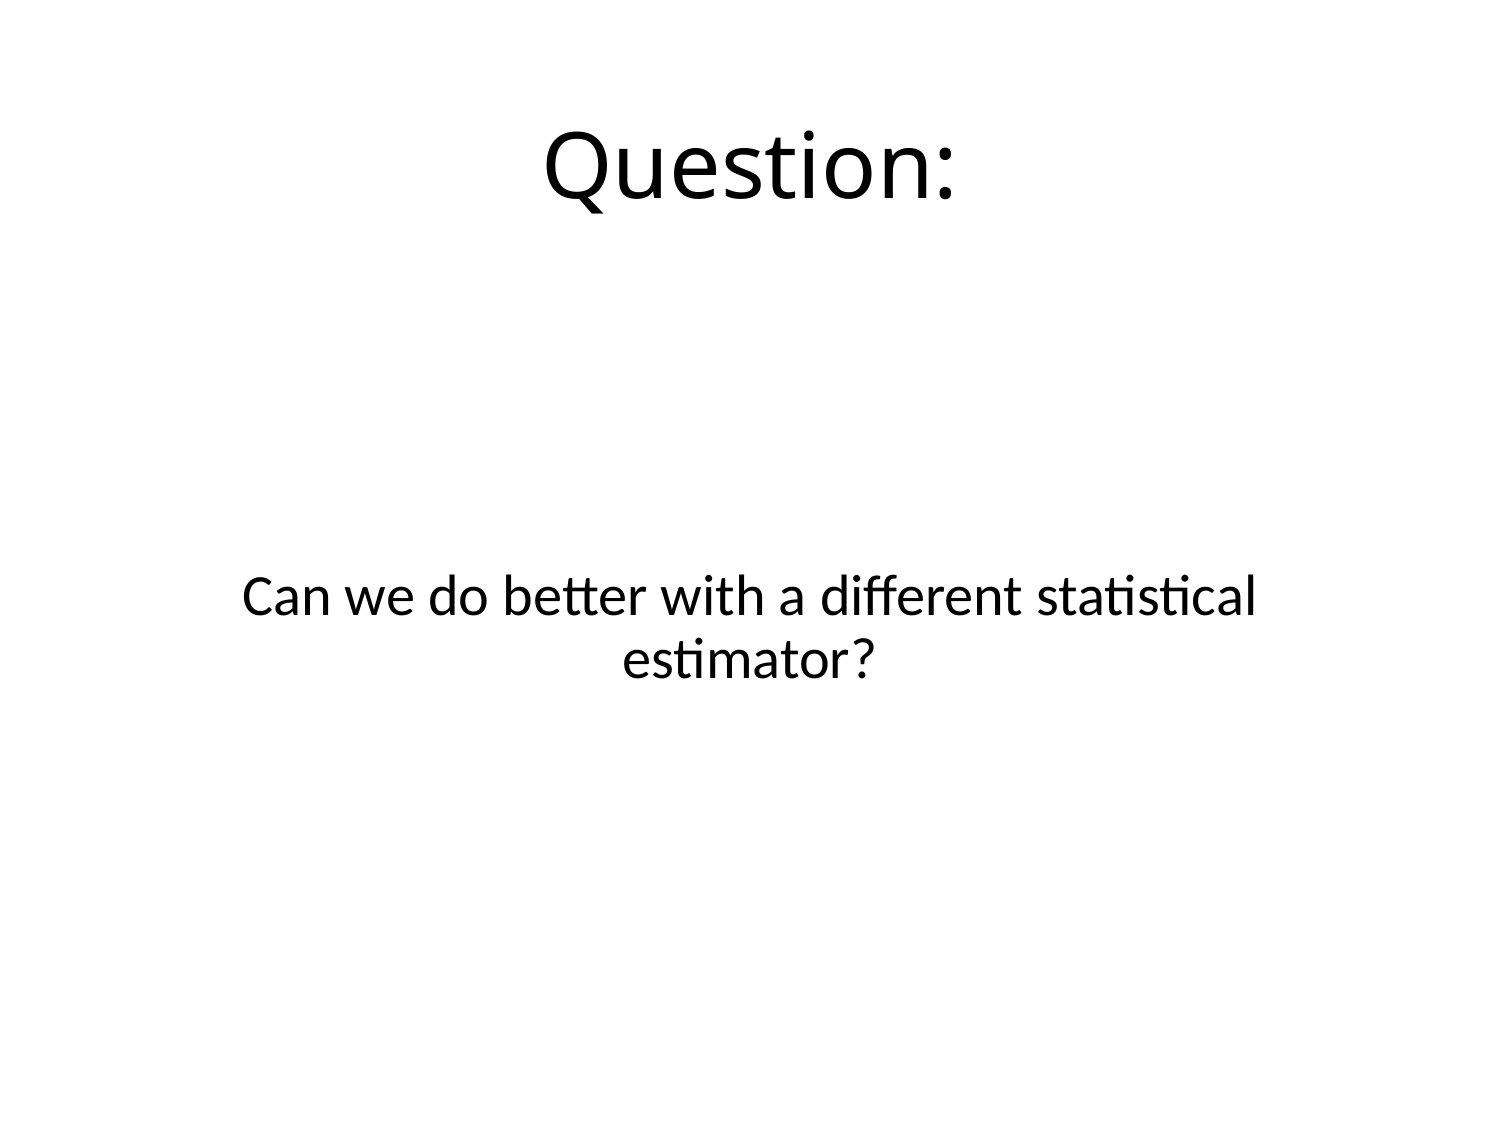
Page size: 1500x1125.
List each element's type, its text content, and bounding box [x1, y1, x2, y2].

title Question: [103, 59, 1397, 278]
list Can we do better with a different statistical estimator? [103, 299, 1397, 1014]
